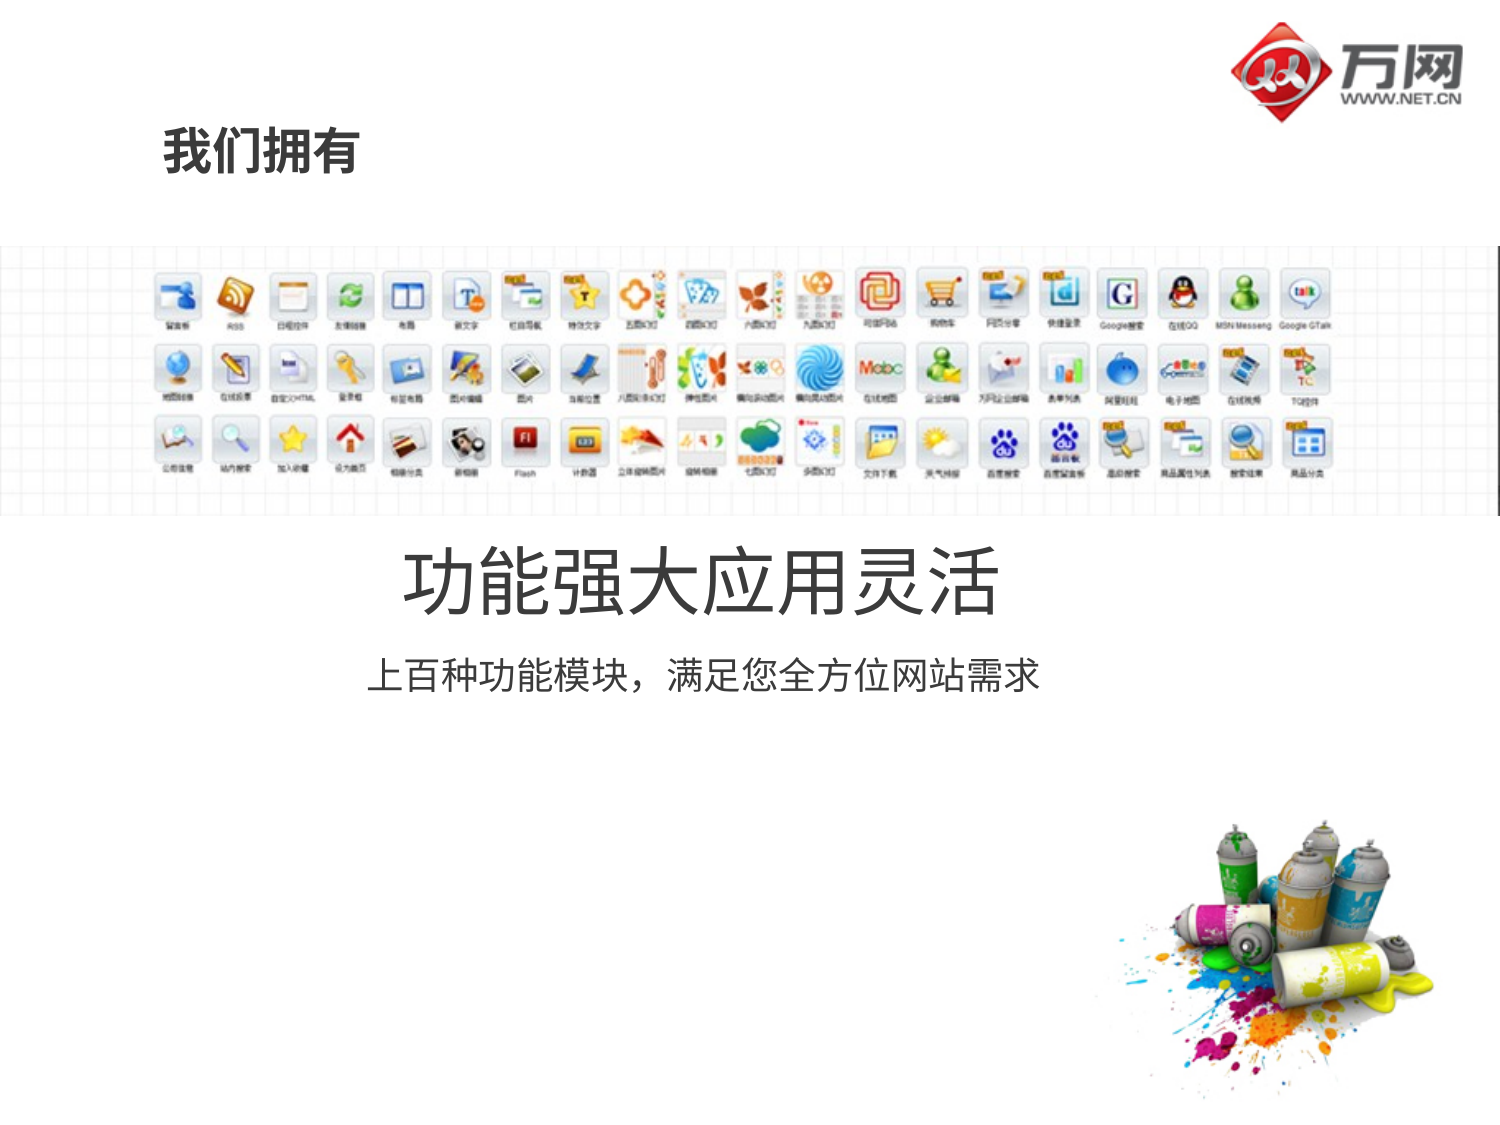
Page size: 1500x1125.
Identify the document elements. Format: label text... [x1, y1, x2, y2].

title 我们拥有 [147, 89, 987, 209]
picture [0, 0, 1500, 1125]
text_box 功能强大应用灵活 [386, 527, 1078, 633]
text_box 上百种功能模块，满足您全方位网站需求 [351, 644, 1172, 705]
